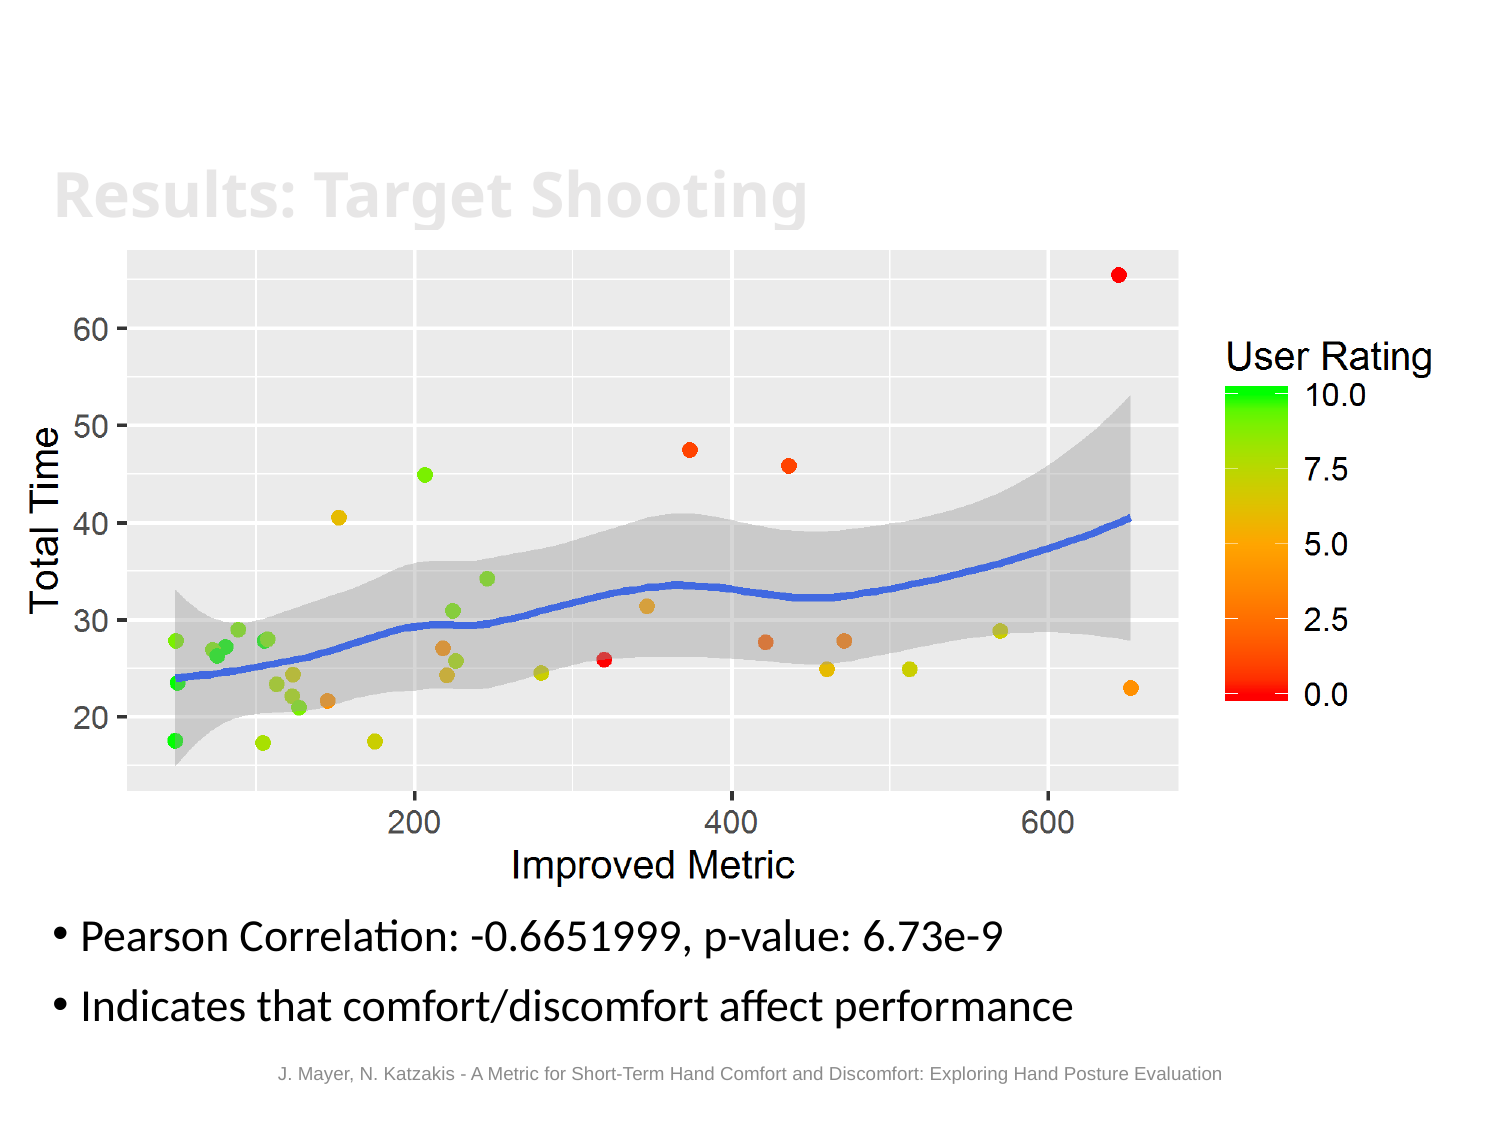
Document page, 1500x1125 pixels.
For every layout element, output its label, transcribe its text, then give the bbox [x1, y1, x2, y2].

picture [0, 230, 1500, 906]
list Pearson Correlation: -0.6651999, p-value: 6.73e-9 Indicates that comfort/discomfort affect performance [52, 906, 1449, 1042]
footer J. Mayer, N. Katzakis - A Metric for Short-Term Hand Comfort and Discomfort: Exploring Hand Posture Evaluation [0, 1042, 1500, 1103]
title Results: Target Shooting [52, 162, 1449, 230]
